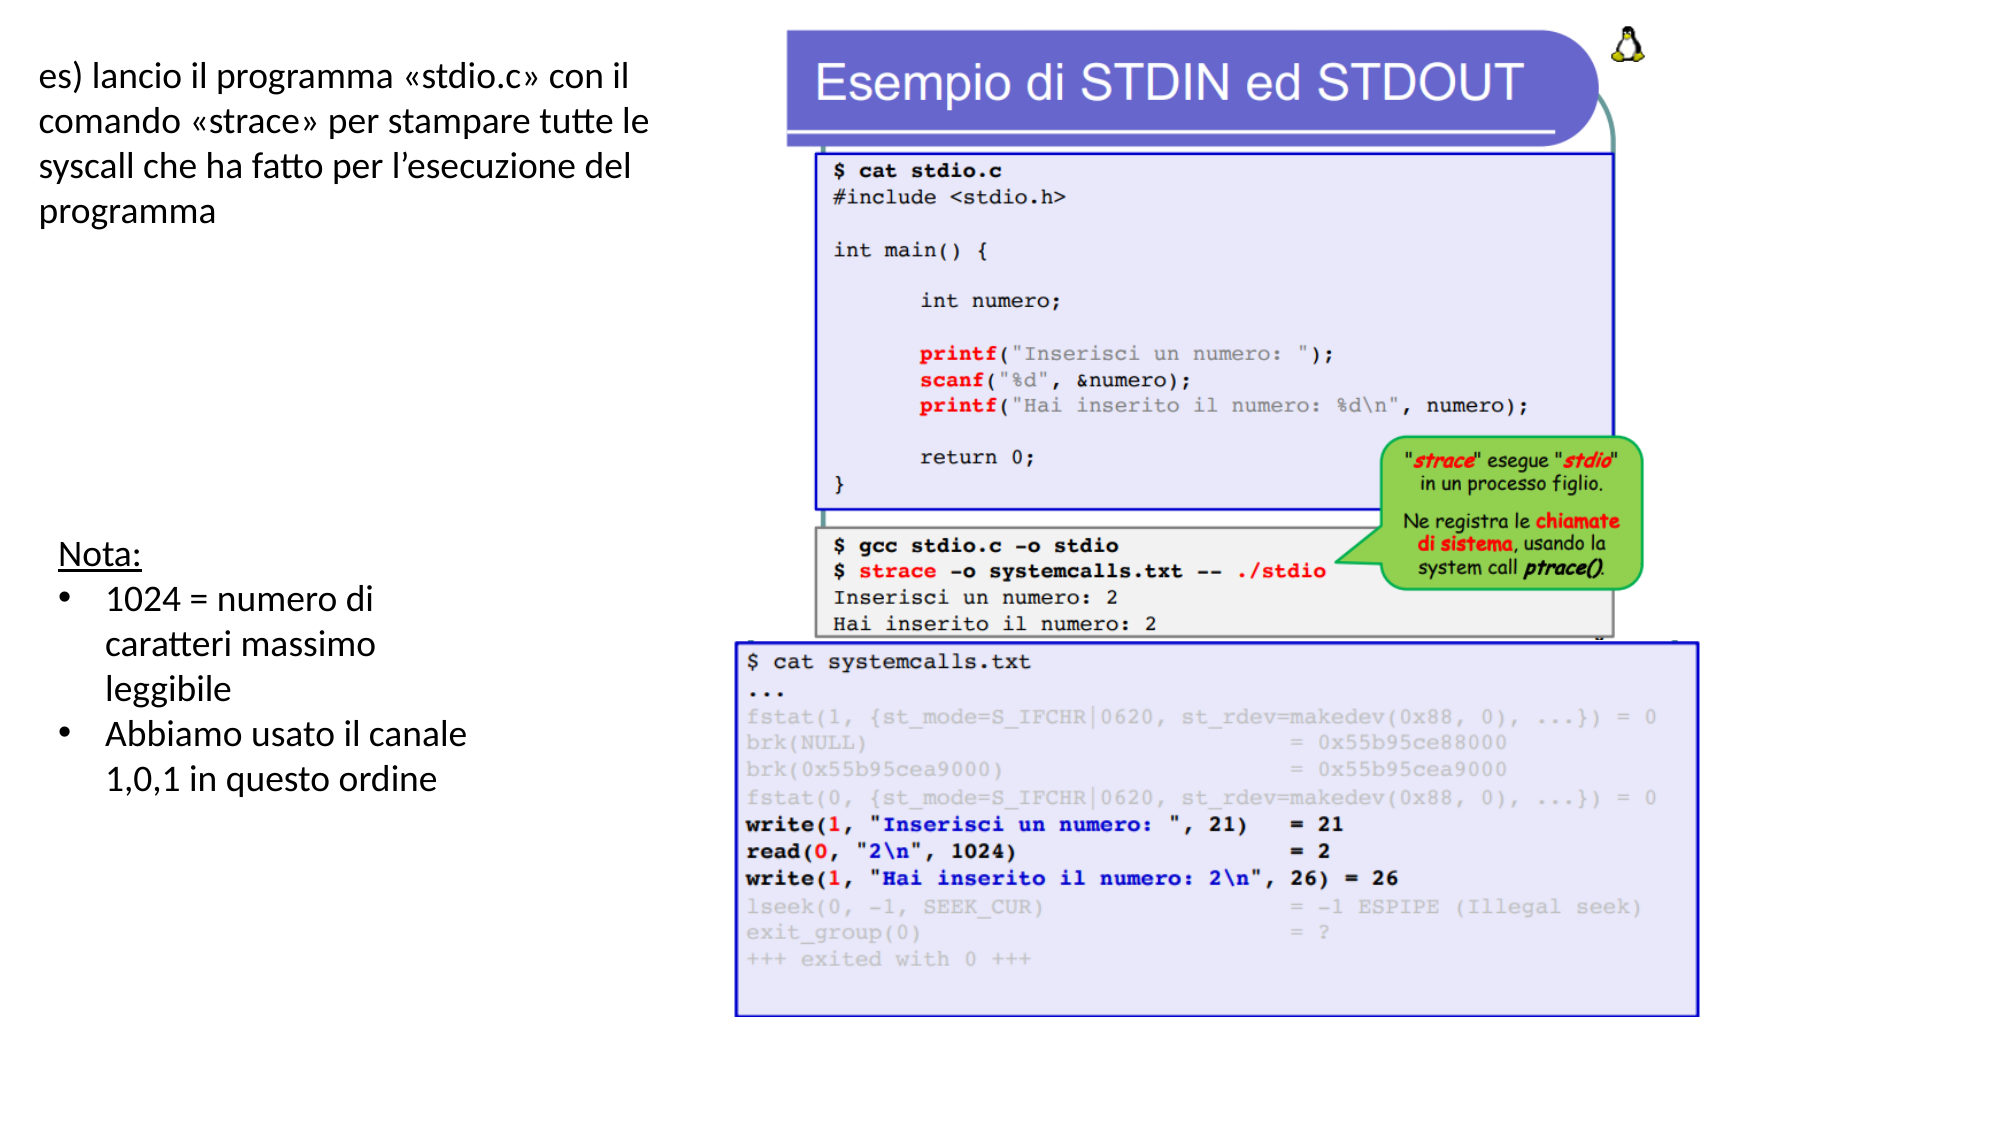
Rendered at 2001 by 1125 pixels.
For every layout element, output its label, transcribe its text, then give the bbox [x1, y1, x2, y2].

picture [732, 16, 1701, 1017]
text_box Nota: 1024 = numero di caratteri massimo leggibile Abbiamo usato il canale 1,0,1 in questo ordine [43, 521, 494, 807]
text_box es) lancio il programma «stdio.c» con il comando «strace» per stampare tutte le syscall che ha fatto per l’esecuzione del programma [23, 43, 672, 239]
